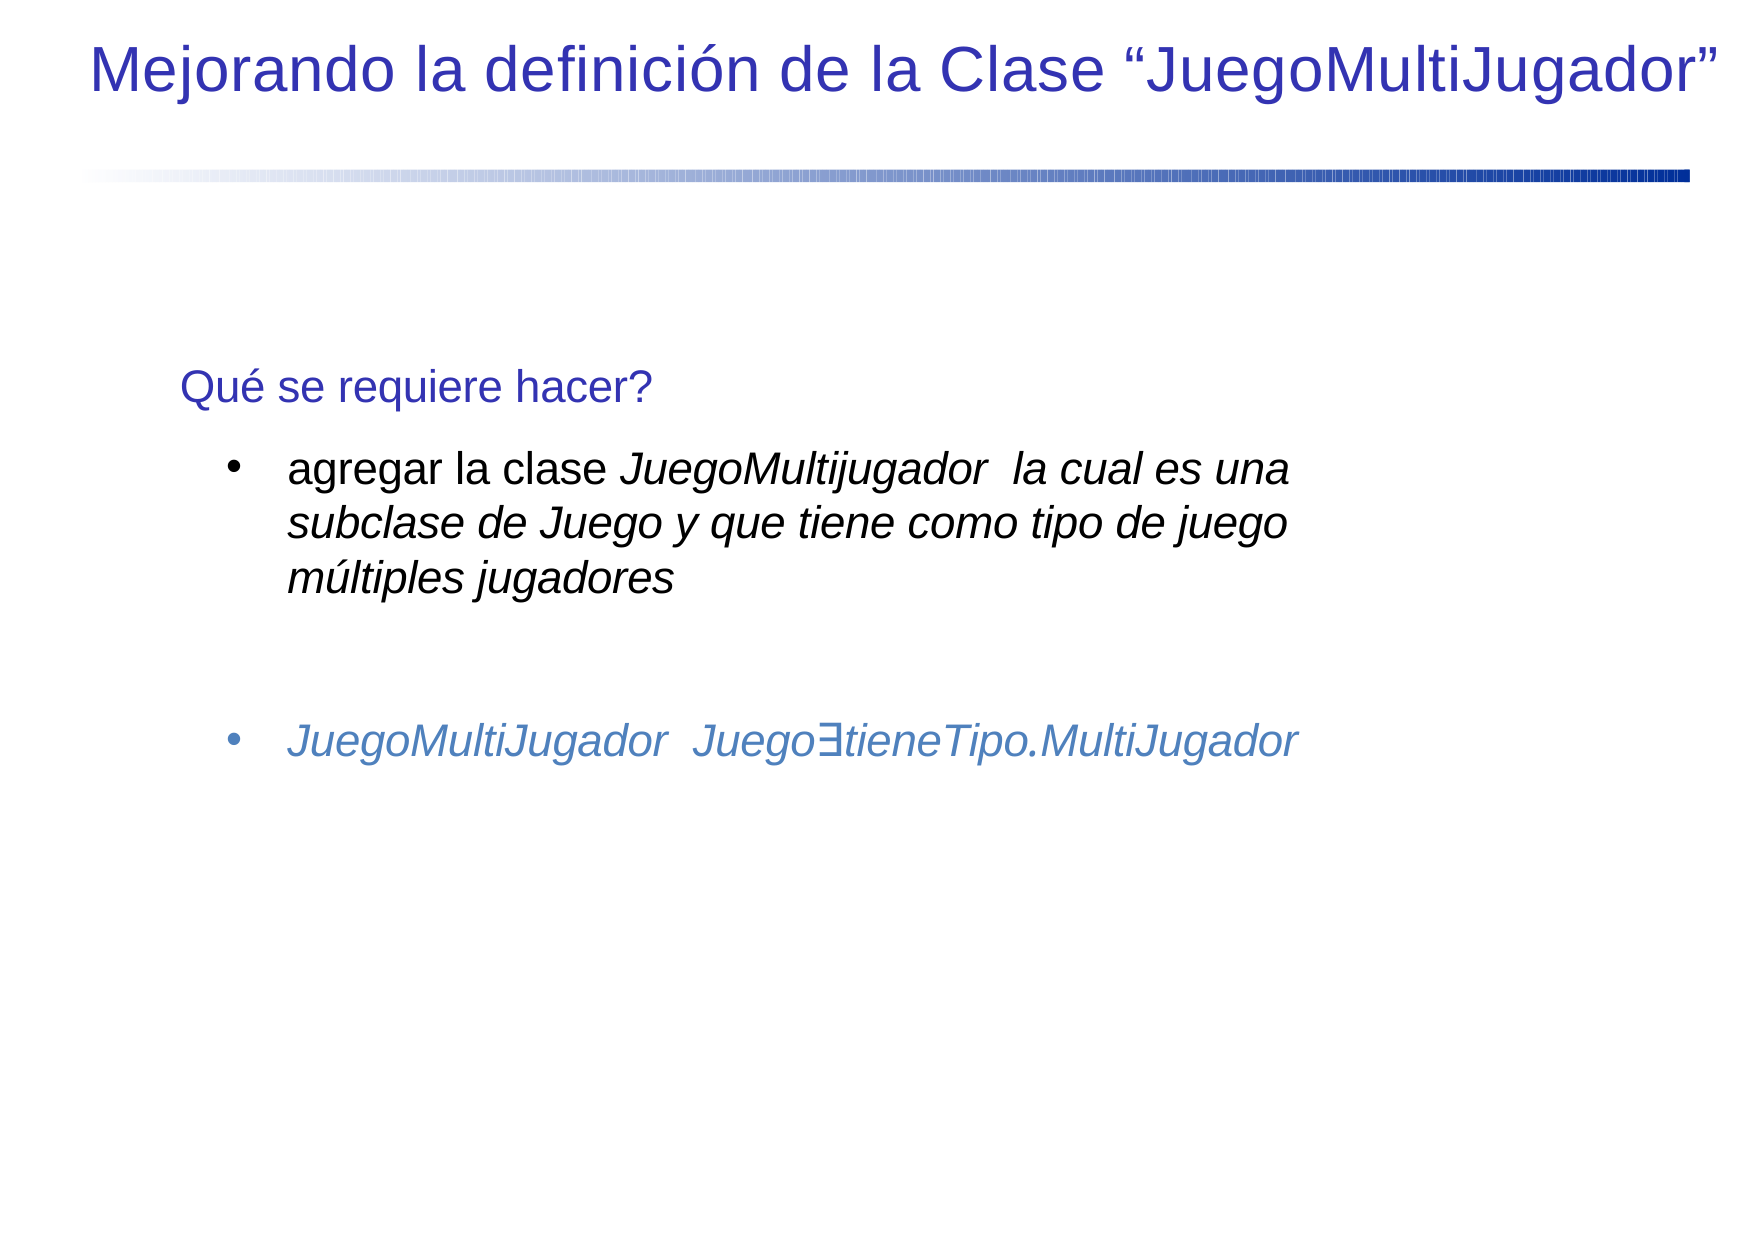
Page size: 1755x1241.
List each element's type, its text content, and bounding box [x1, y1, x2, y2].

title Mejorando la definición de la Clase “JuegoMultiJugador” [84, 21, 1755, 235]
